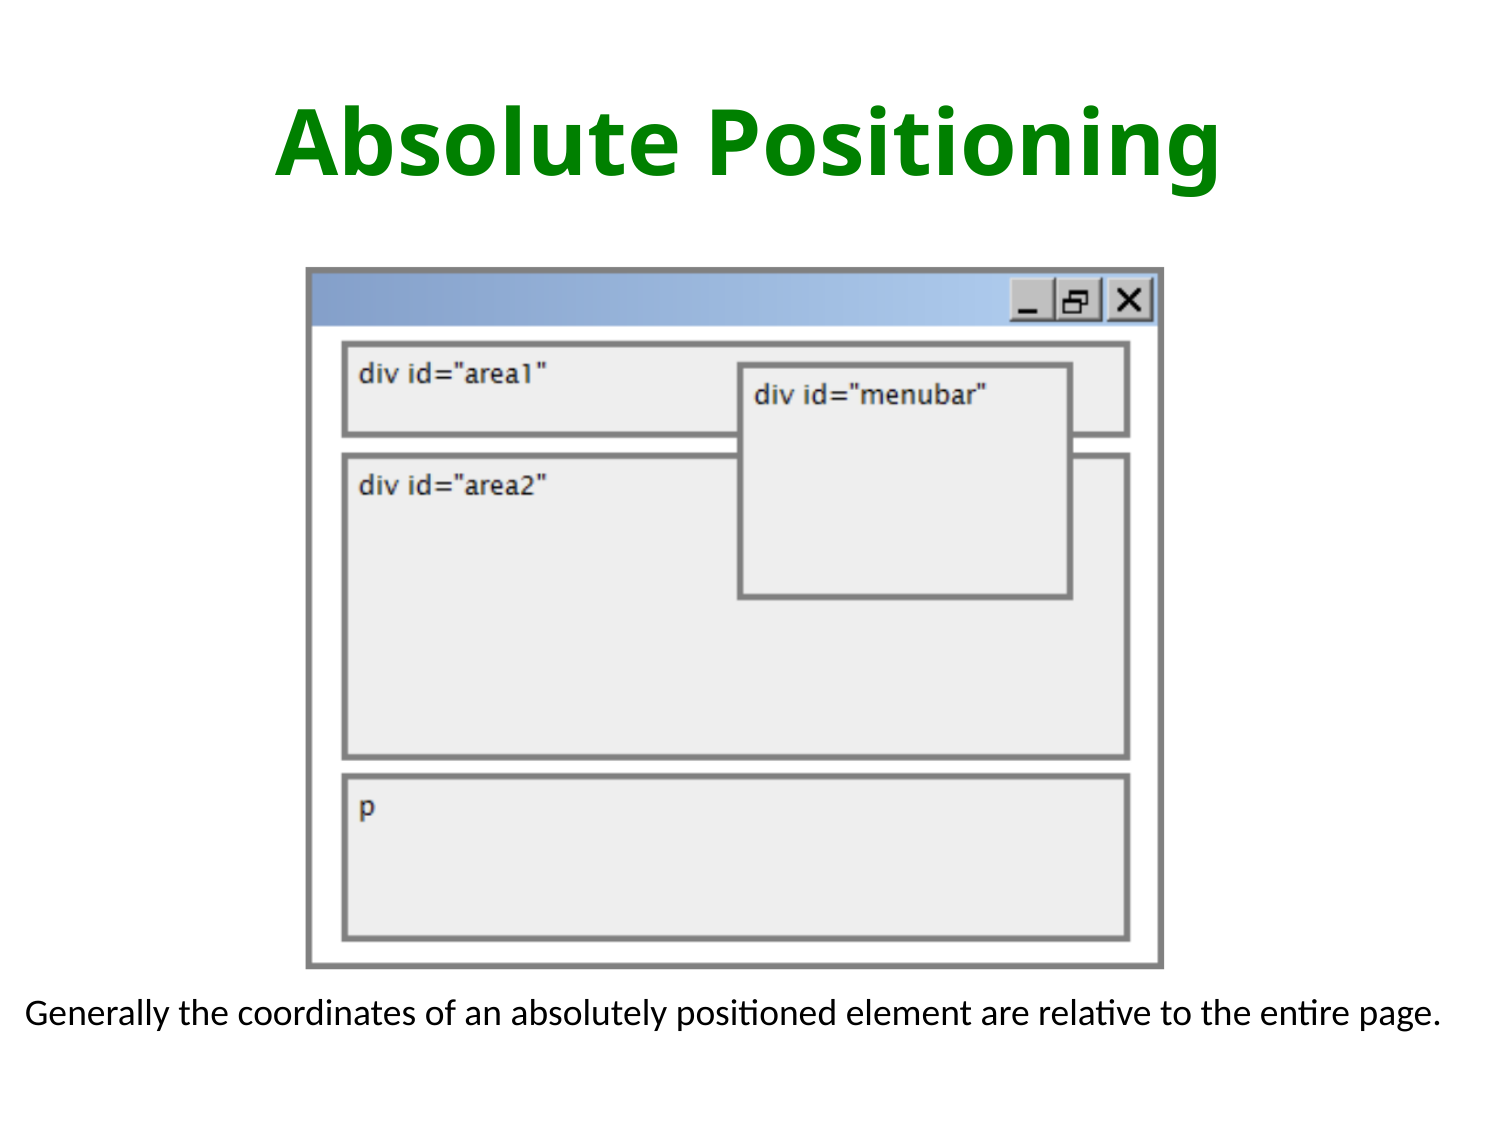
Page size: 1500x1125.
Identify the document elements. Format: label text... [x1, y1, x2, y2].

picture [253, 232, 1211, 982]
title Absolute Positioning [75, 45, 1425, 233]
text_box Generally the coordinates of an absolutely positioned element are relative to the entire page. [9, 980, 1475, 1041]
